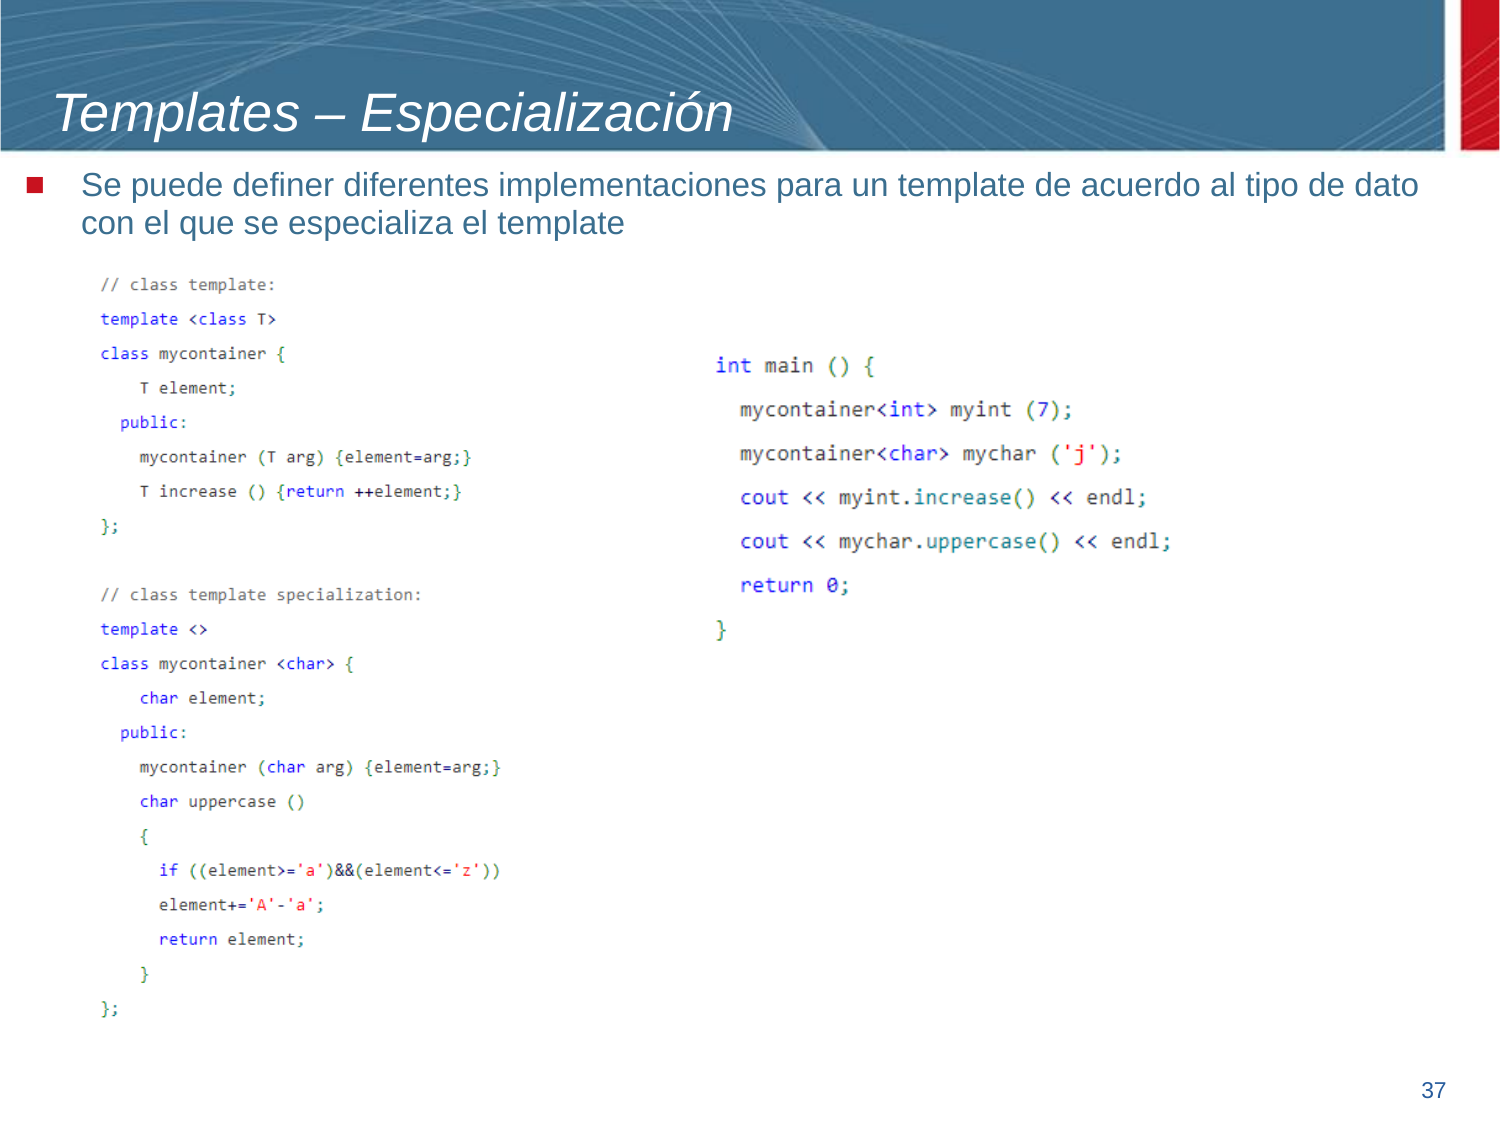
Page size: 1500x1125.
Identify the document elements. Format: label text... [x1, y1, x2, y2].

title Templates – Especialización [51, 3, 1403, 145]
slide_number 37 [1419, 1078, 1449, 1104]
list Se puede definer diferentes implementaciones para un template de acuerdo al tipo de dato con el que se especializa el template [24, 165, 1447, 273]
picture [93, 271, 509, 1031]
picture [0, 0, 1500, 158]
picture [712, 346, 1179, 652]
